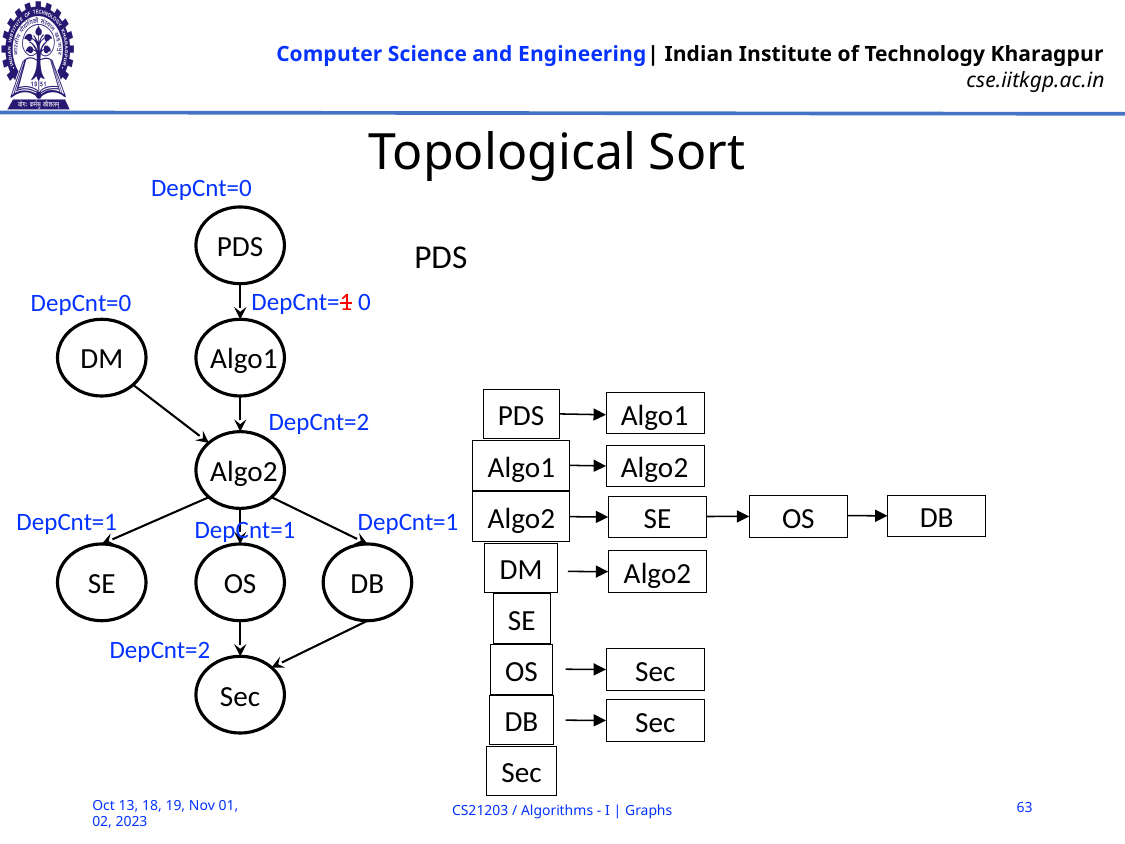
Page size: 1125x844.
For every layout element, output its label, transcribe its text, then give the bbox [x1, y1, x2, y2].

text_box PDS [412, 227, 964, 283]
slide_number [77, 798, 274, 844]
slide_number 63 [992, 785, 1048, 831]
picture [1, 1, 74, 110]
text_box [57, 206, 412, 734]
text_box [476, 389, 986, 797]
text_box DepCnt=1 [1, 497, 57, 543]
title Topological Sort [35, 78, 1078, 221]
footer CS21203 / Algorithms - I | Graphs [185, 787, 940, 833]
text_box DepCnt=1 [412, 497, 474, 543]
text_box DepCnt=0 [15, 278, 57, 324]
text_box DepCnt=0 [136, 163, 267, 206]
